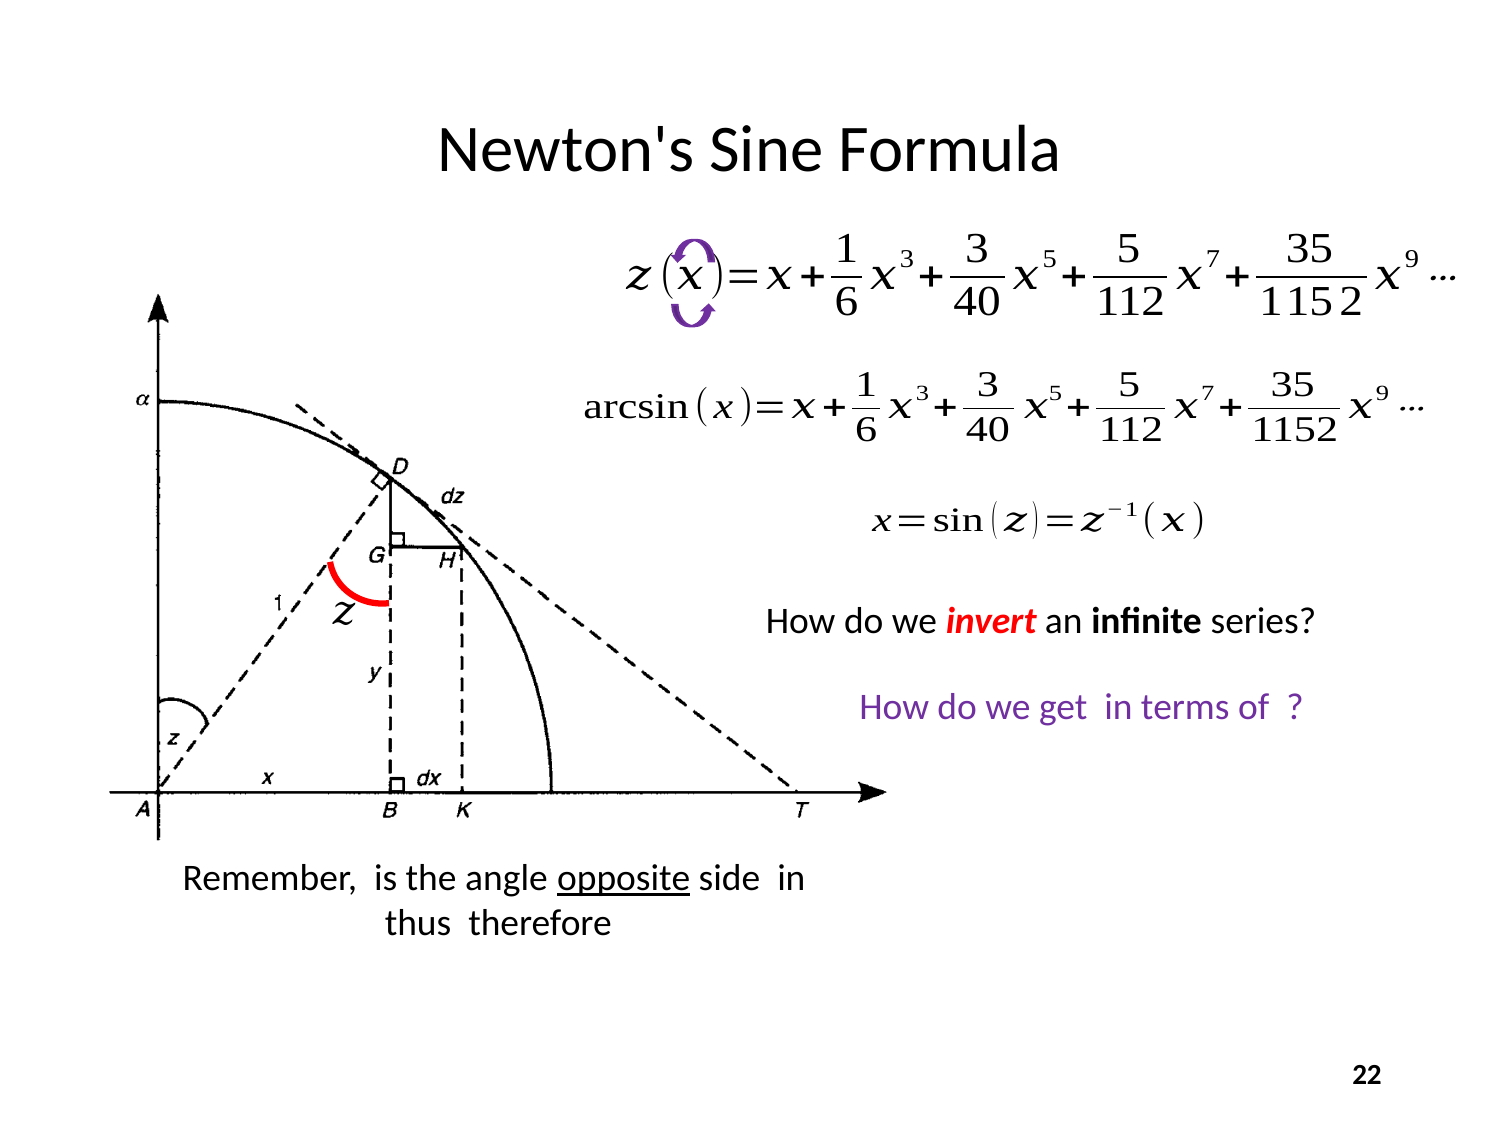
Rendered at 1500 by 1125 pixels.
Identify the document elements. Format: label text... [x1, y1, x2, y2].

text_box How do we invert an infinite series? [907, 588, 1335, 649]
picture [90, 276, 907, 849]
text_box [329, 502, 438, 635]
title Newton's Sine Formula [103, 59, 1397, 241]
slide_number 22 [1059, 1042, 1397, 1103]
text_box [670, 238, 716, 263]
